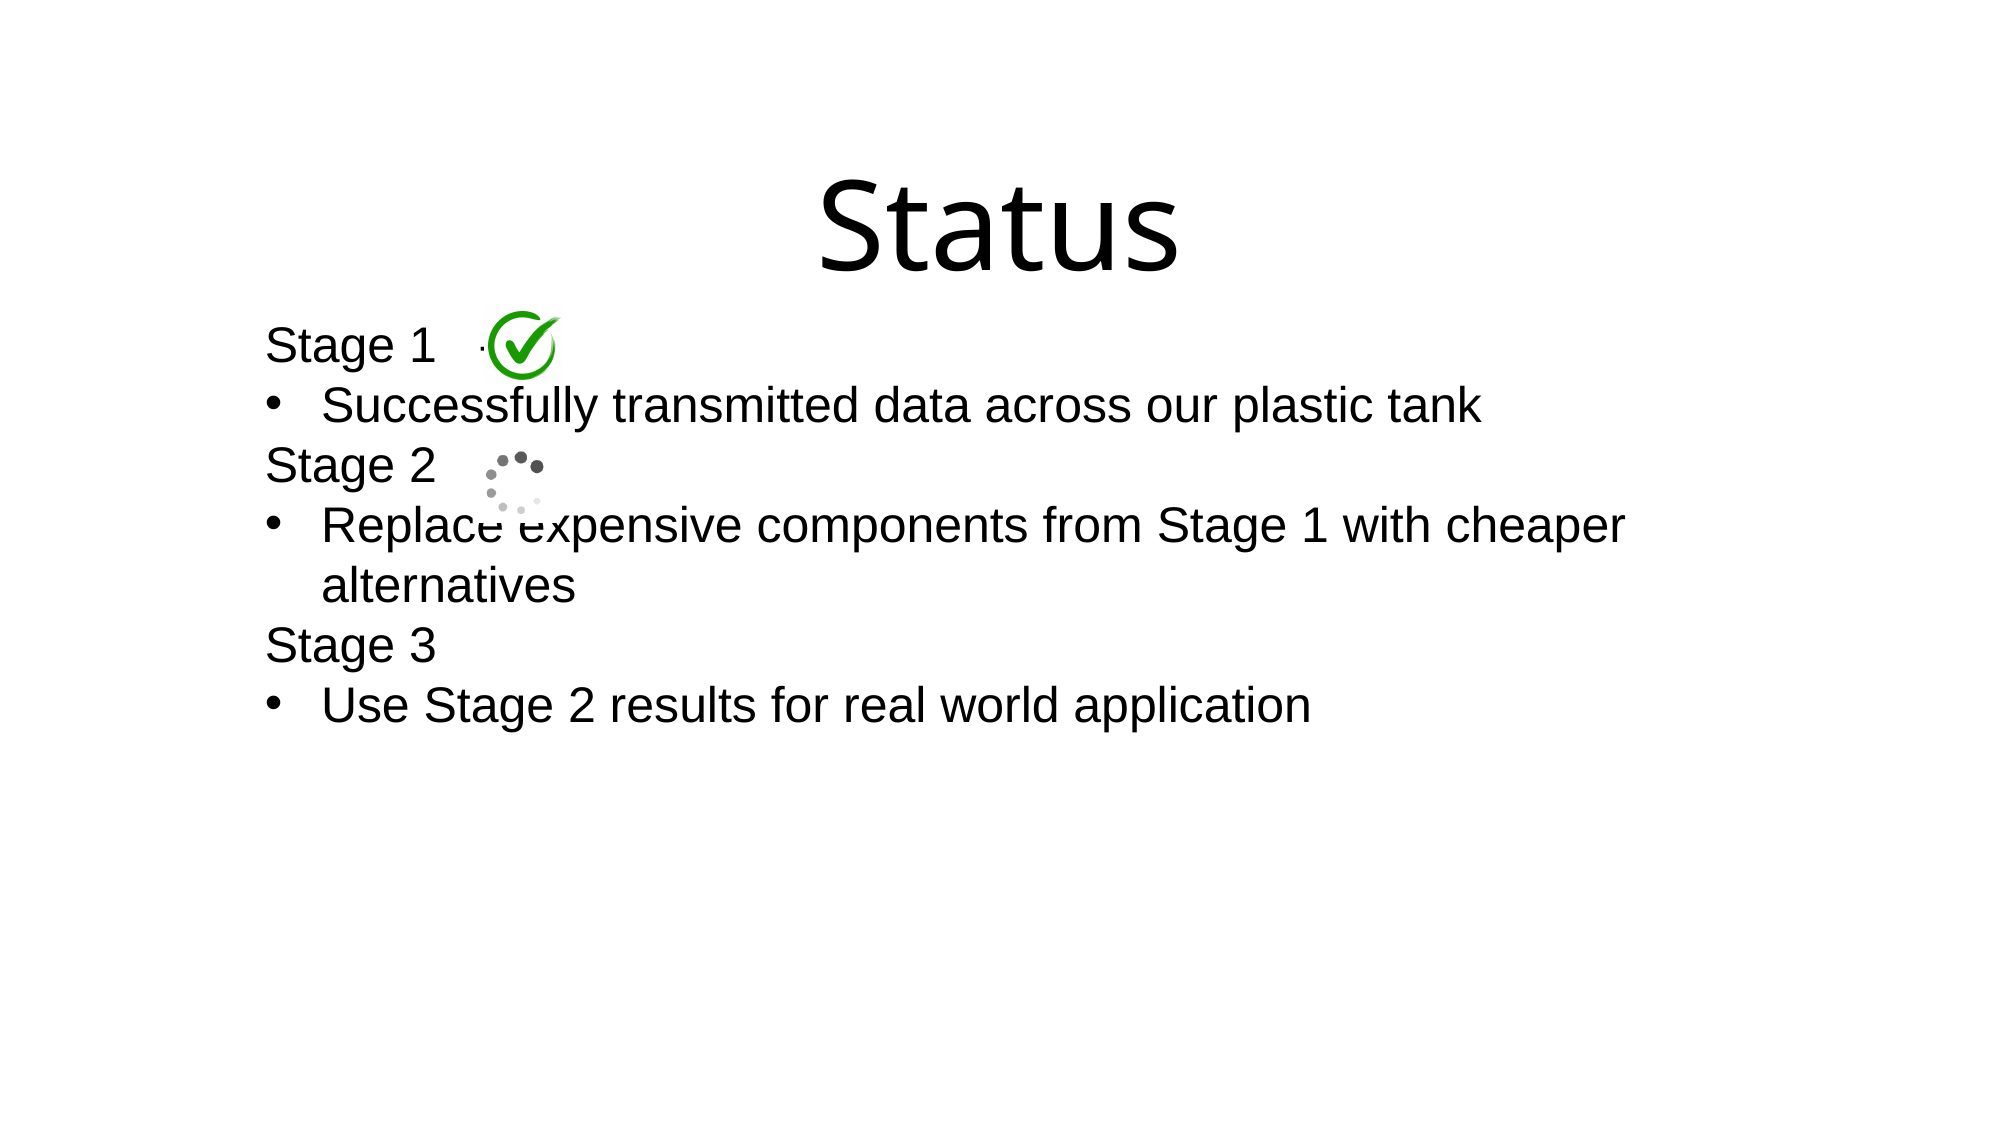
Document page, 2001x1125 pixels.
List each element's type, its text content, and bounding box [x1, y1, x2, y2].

picture [472, 441, 560, 523]
picture [483, 304, 566, 387]
subtitle Stage 1 - Successfully transmitted data across our plastic tank Stage 2 - Replace expensive components from Stage 1 with cheaper alternatives Stage 3 Use Stage 2 results for real world application [249, 305, 1750, 863]
title Status [249, 184, 1750, 305]
